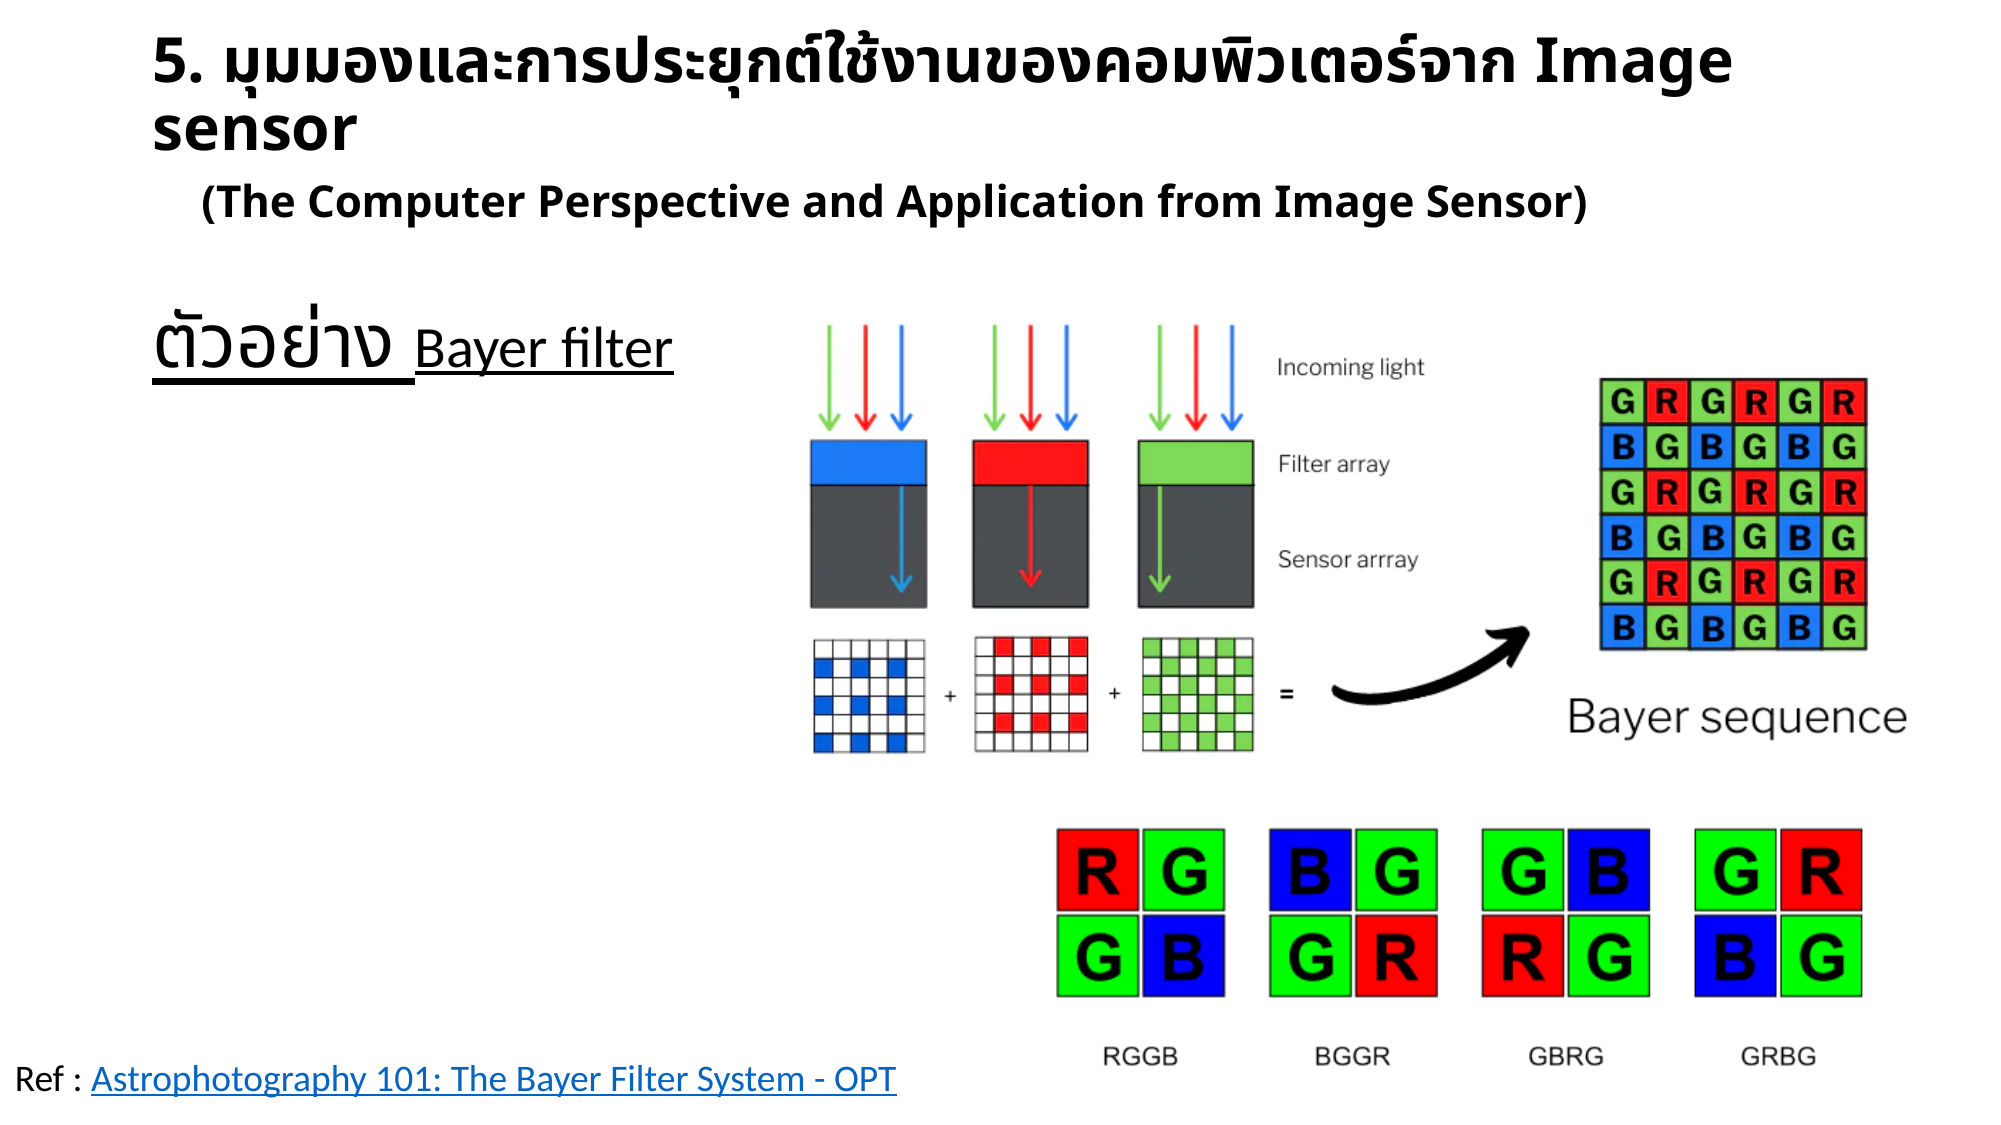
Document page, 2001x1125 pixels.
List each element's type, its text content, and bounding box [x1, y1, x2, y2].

title 5. มุมมองและการประยุกต์ใช้งานของคอมพิวเตอร์จาก Image sensor (The Computer Perspective and Application from Image Sensor) [137, 21, 1863, 239]
picture [763, 307, 1924, 761]
picture [1035, 797, 1863, 1071]
text_box ตัวอย่าง Bayer filter [137, 271, 1391, 390]
text_box Ref : Astrophotography 101: The Bayer Filter System - OPT [0, 1046, 1105, 1106]
